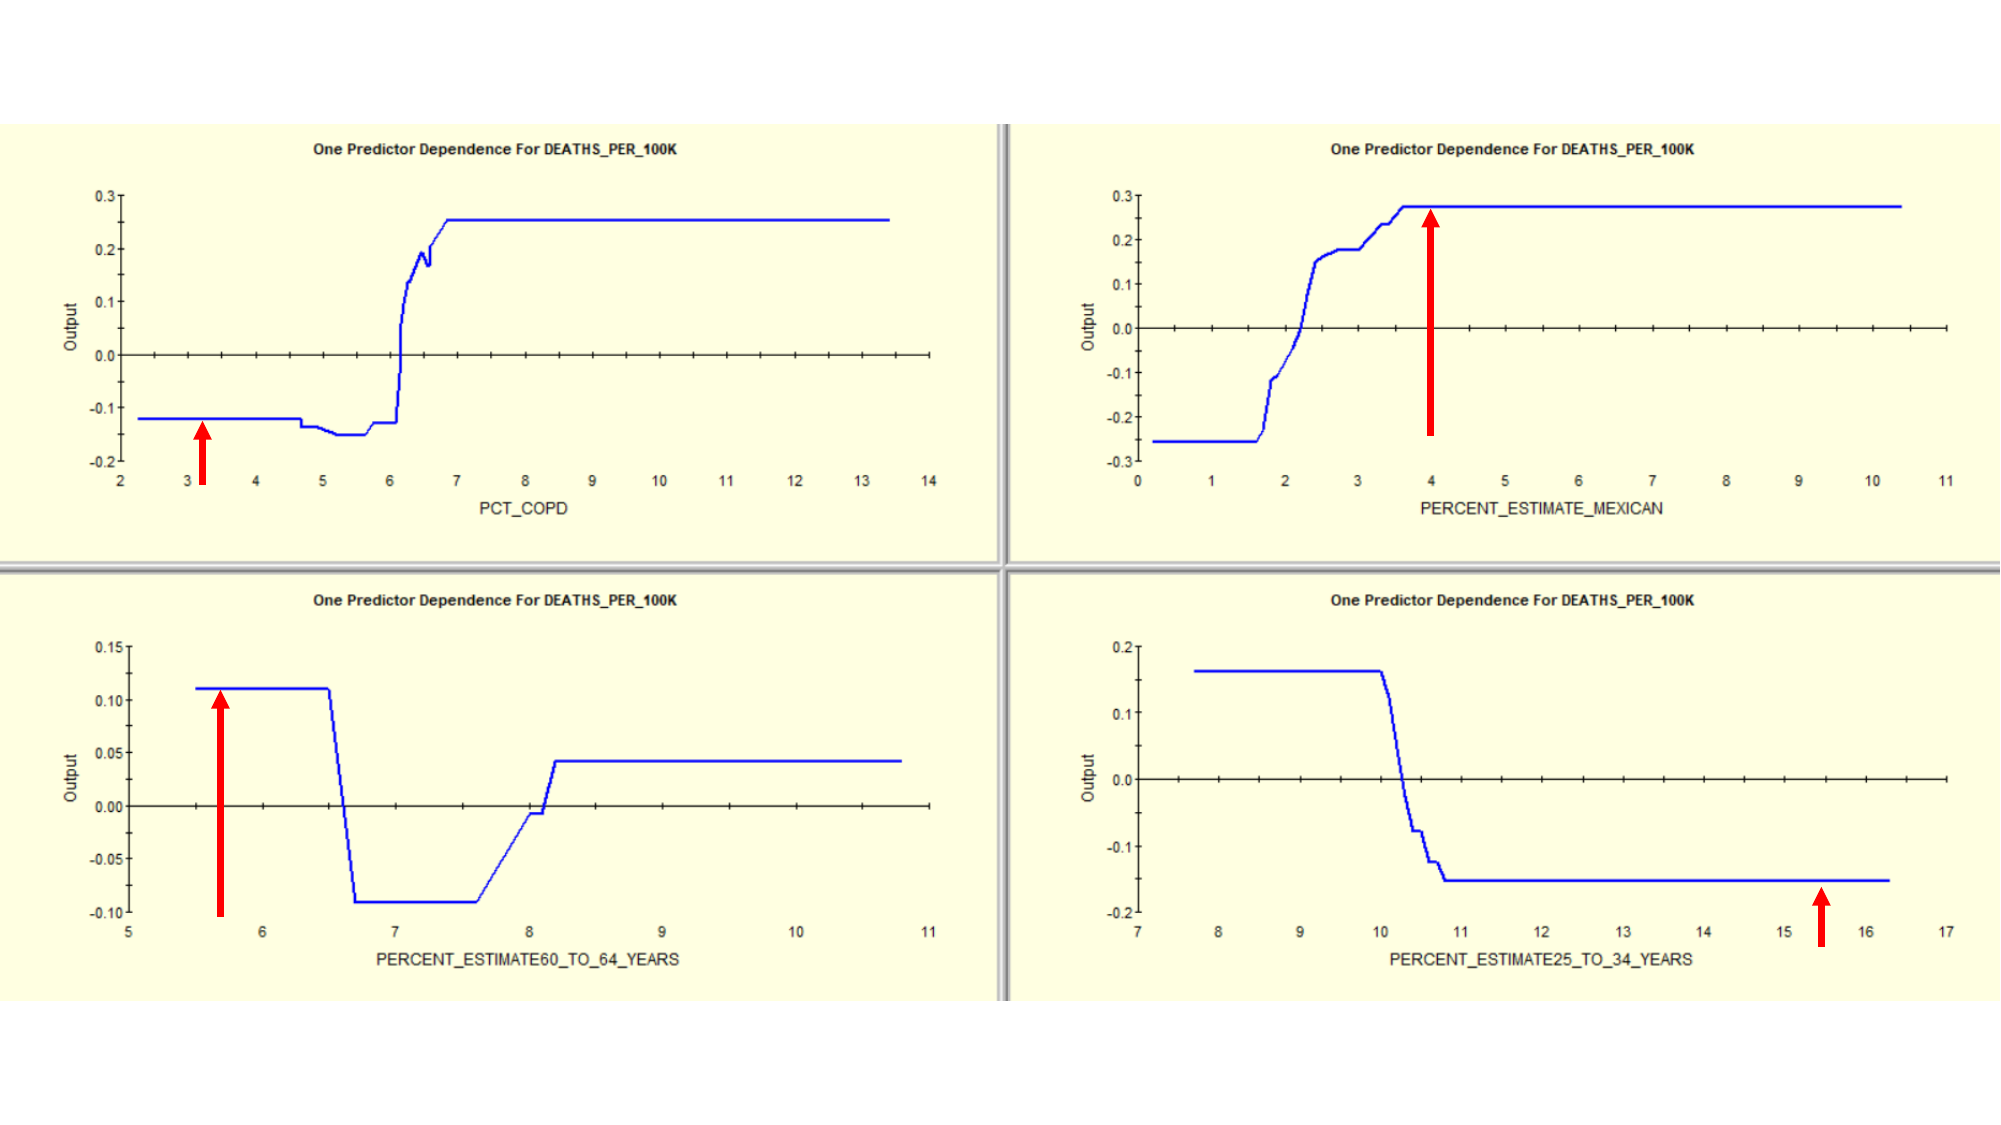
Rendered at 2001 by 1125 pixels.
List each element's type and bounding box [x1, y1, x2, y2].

picture [0, 124, 2000, 1001]
